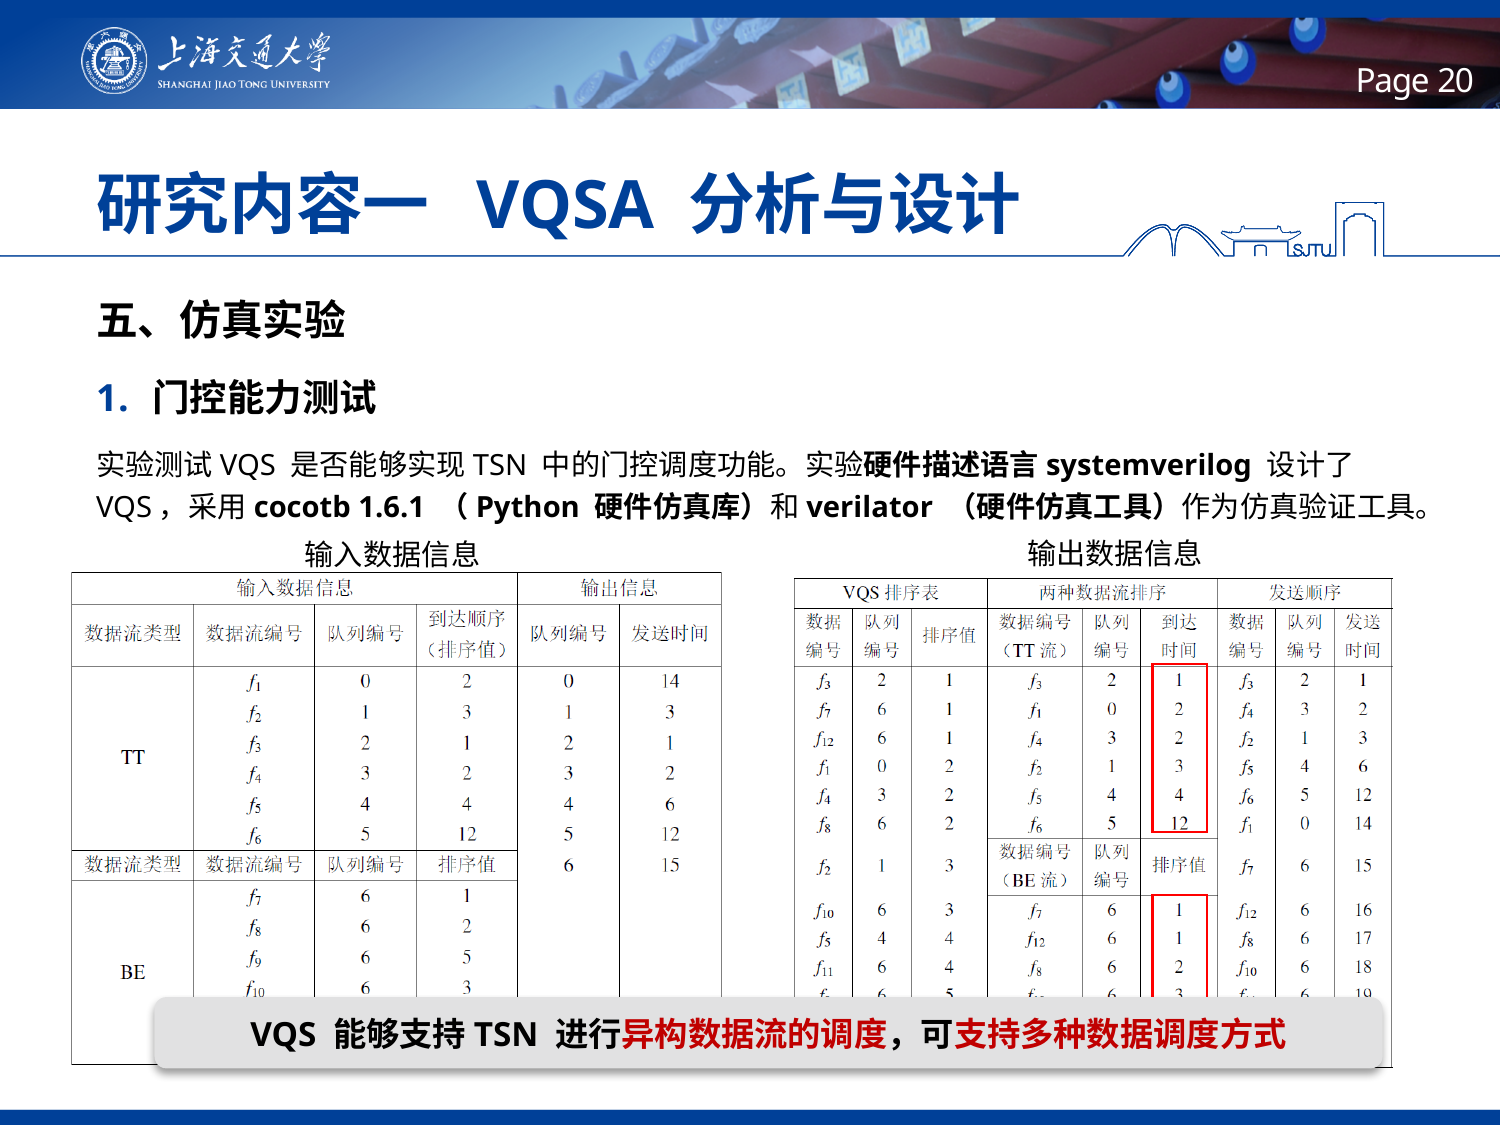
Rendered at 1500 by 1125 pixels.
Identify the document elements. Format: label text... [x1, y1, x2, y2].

picture [63, 570, 722, 1068]
text_box 输出数据信息 [1012, 528, 1218, 570]
list 五、仿真实验 门控能力测试 实验测试VQS 是否能够实现TSN 中的门控调度功能。实验硬件描述语言systemverilog 设计了VQS，采用cocotb 1.6.1 （Python 硬件仿真库）和verilator （硬件仿真工具）作为仿真验证工具。 [81, 276, 1455, 1084]
picture [789, 570, 1394, 1073]
picture [0, 18, 1500, 109]
slide_number 20 [1340, 51, 1500, 107]
text_box VQS 能够支持TSN 进行异构数据流的调度，可支持多种数据调度方式 [160, 996, 789, 1070]
text_box 输入数据信息 [290, 529, 496, 570]
title 研究内容一 VQSA 分析与设计 [80, 159, 1455, 254]
